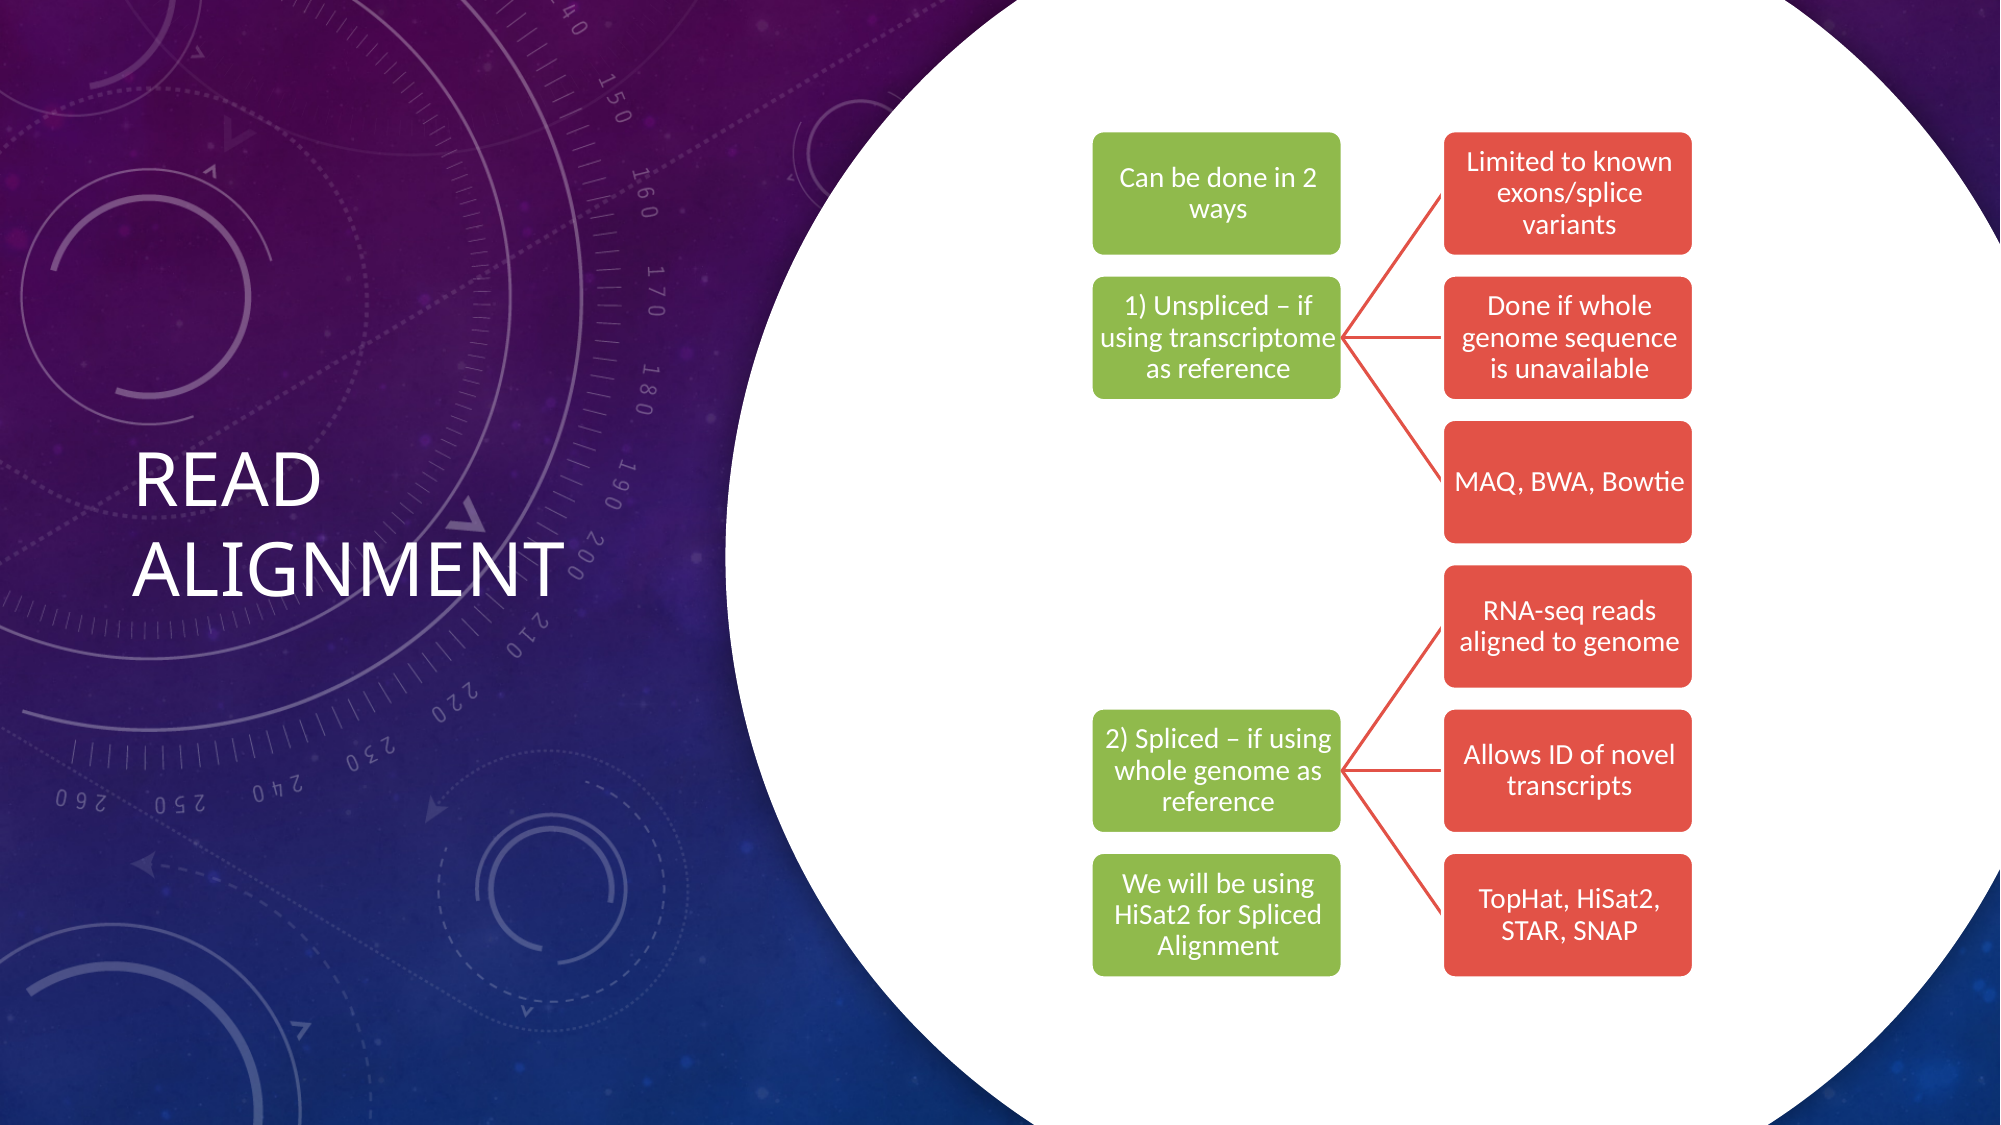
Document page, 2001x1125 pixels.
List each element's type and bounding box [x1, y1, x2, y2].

list [921, 129, 1864, 979]
picture [0, 0, 2000, 1125]
